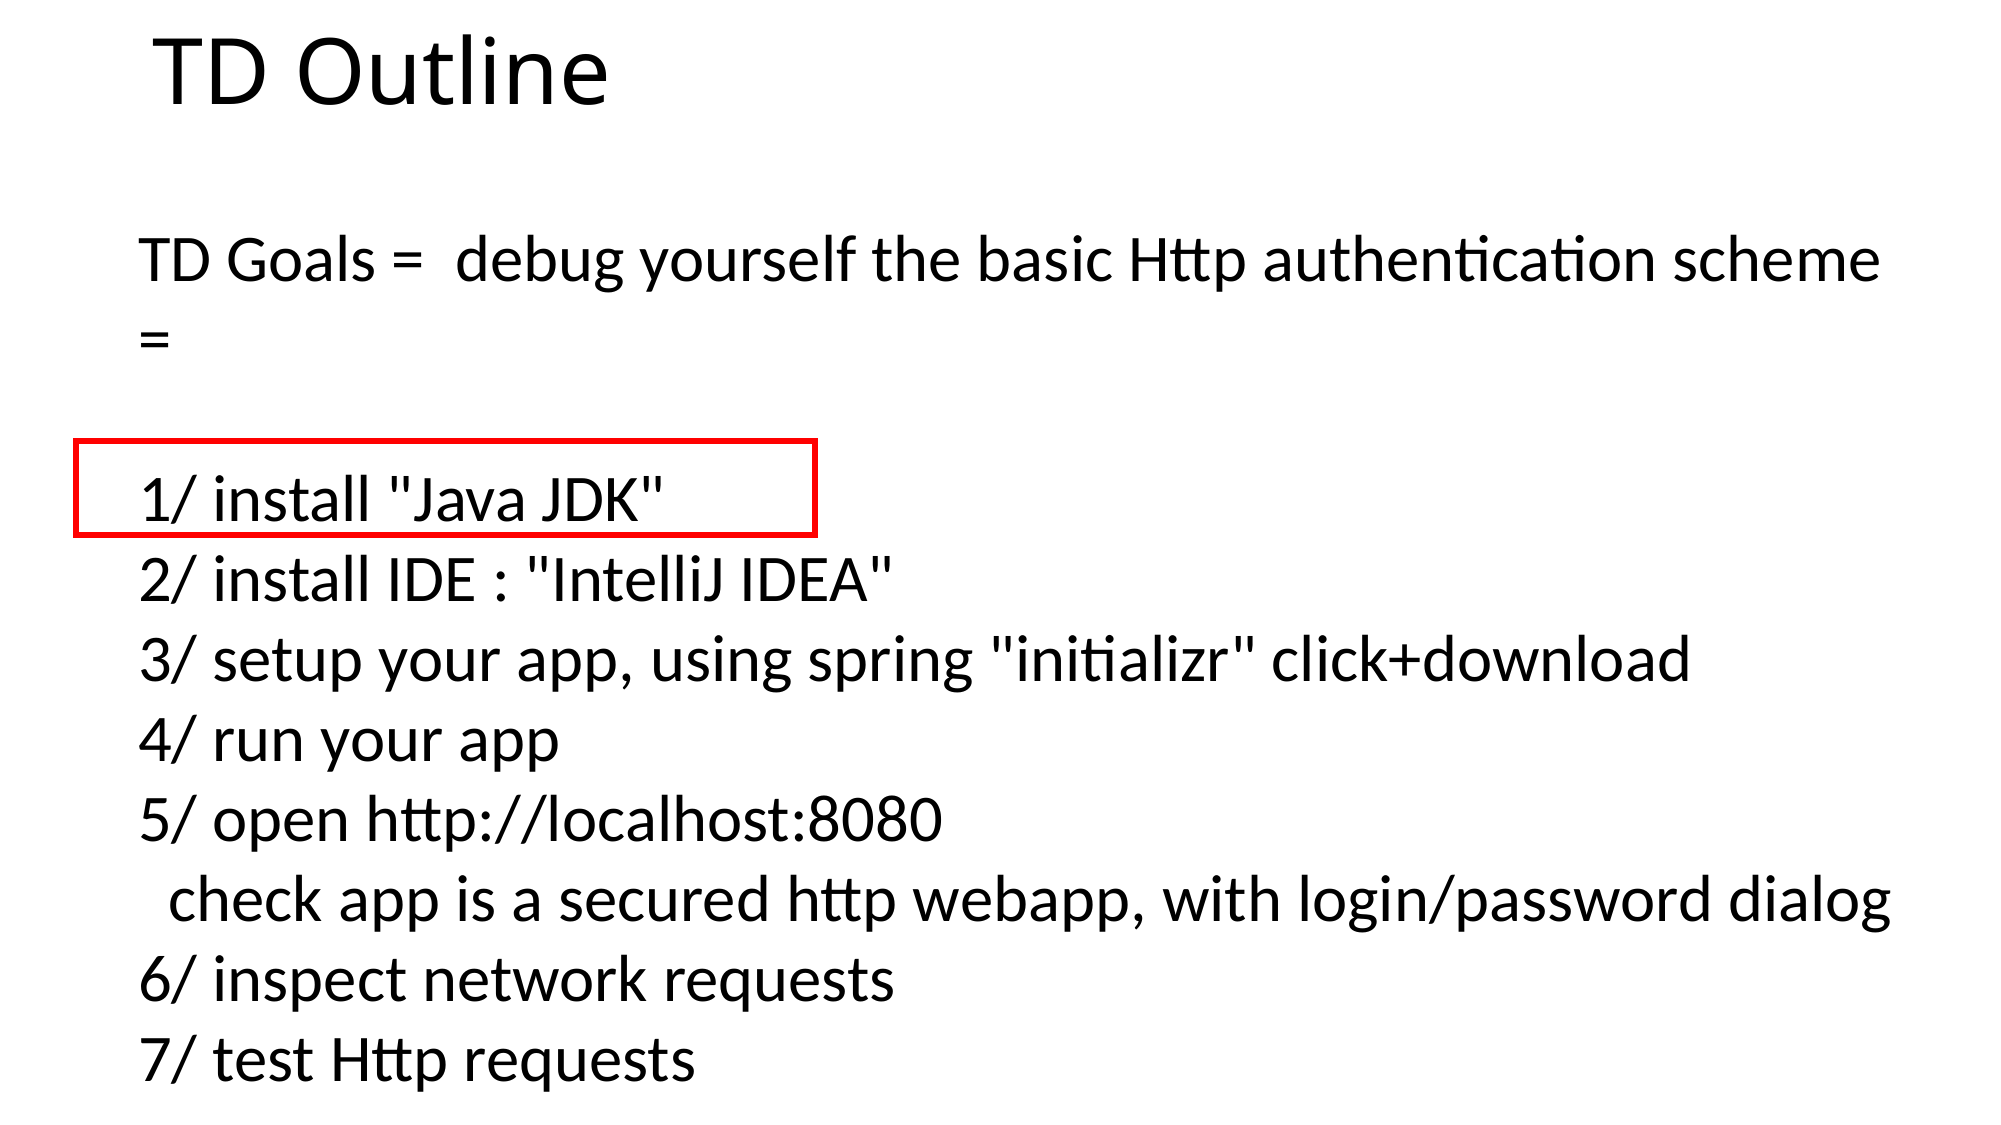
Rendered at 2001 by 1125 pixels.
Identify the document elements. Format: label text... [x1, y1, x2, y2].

title TD Outline [137, 0, 1863, 151]
text_box [75, 440, 816, 536]
text_box TD Goals = debug yourself the basic Http authentication scheme = 1/ install "Java JDK" 2/ install IDE : "IntelliJ IDEA" 3/ setup your app, using spring "initializr" click+download 4/ run your app 5/ open http://localhost:8080 check app is a secured http webapp, with login/password dialog 6/ inspect network requests 7/ test Http requests [123, 207, 1913, 1102]
